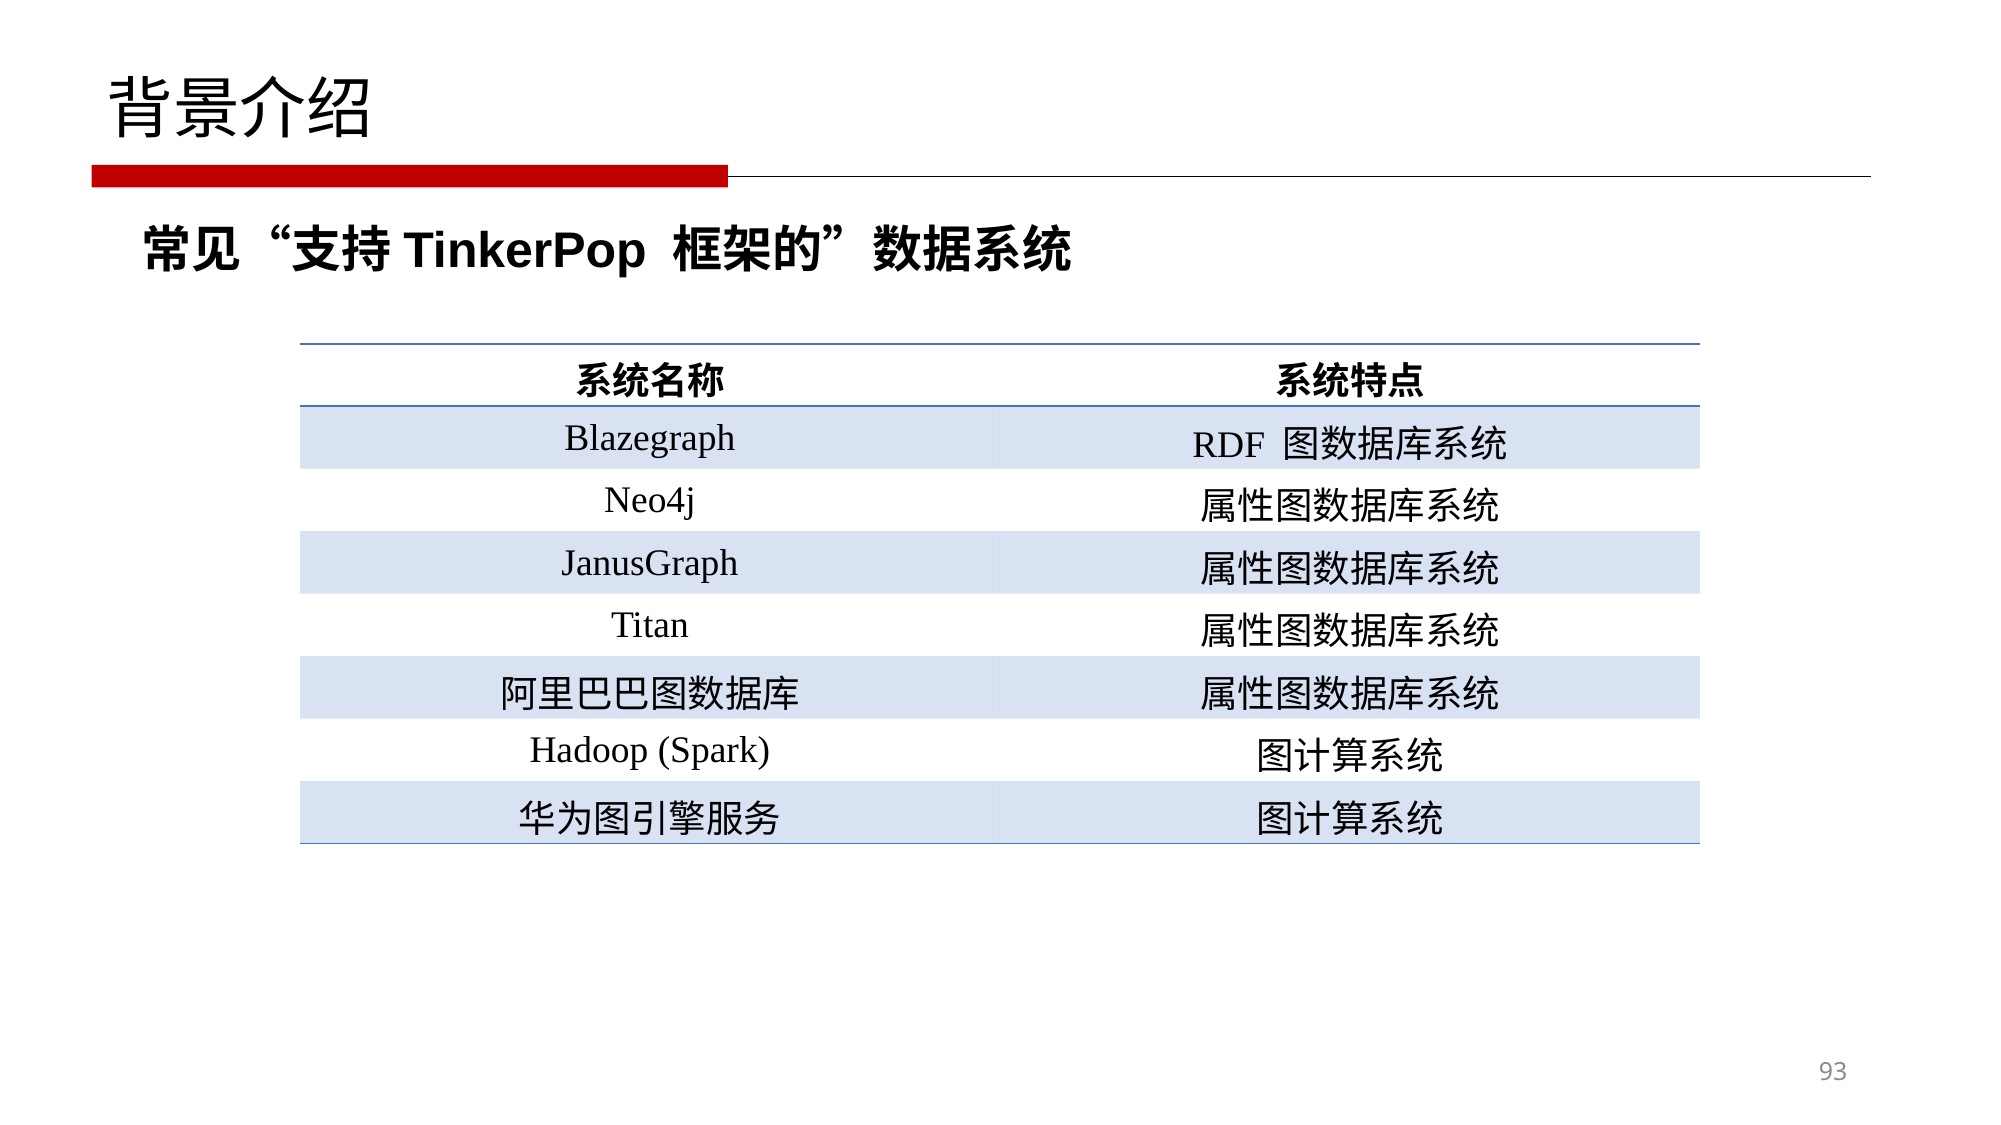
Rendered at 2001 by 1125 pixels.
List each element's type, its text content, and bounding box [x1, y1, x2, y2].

table_cell Blazegraph [300, 407, 1000, 469]
table_cell 属性图数据库系统 [1000, 656, 1700, 719]
table_cell Neo4j [300, 469, 1000, 531]
text_box 背景介绍 [91, 58, 389, 153]
table_cell 阿里巴巴图数据库 [300, 656, 1000, 719]
text_box [91, 164, 729, 176]
table_header 系统特点 [1000, 345, 1700, 405]
table_cell 属性图数据库系统 [1000, 531, 1700, 594]
text_box [91, 177, 729, 188]
table_cell 属性图数据库系统 [1000, 469, 1700, 531]
table_cell 属性图数据库系统 [1000, 594, 1700, 656]
table_cell Hadoop (Spark) [300, 719, 1000, 781]
slide_number 93 [1412, 1042, 1863, 1103]
table_cell Titan [300, 594, 1000, 656]
table_cell JanusGraph [300, 531, 1000, 594]
table_cell 图计算系统 [1000, 781, 1700, 843]
table_cell 华为图引擎服务 [300, 781, 1000, 843]
table_cell 图计算系统 [1000, 719, 1700, 781]
text_box 常见“支持TinkerPop 框架的”数据系统 [126, 210, 1123, 285]
table_header 系统名称 [300, 345, 1000, 405]
table_cell RDF 图数据库系统 [1000, 407, 1700, 469]
